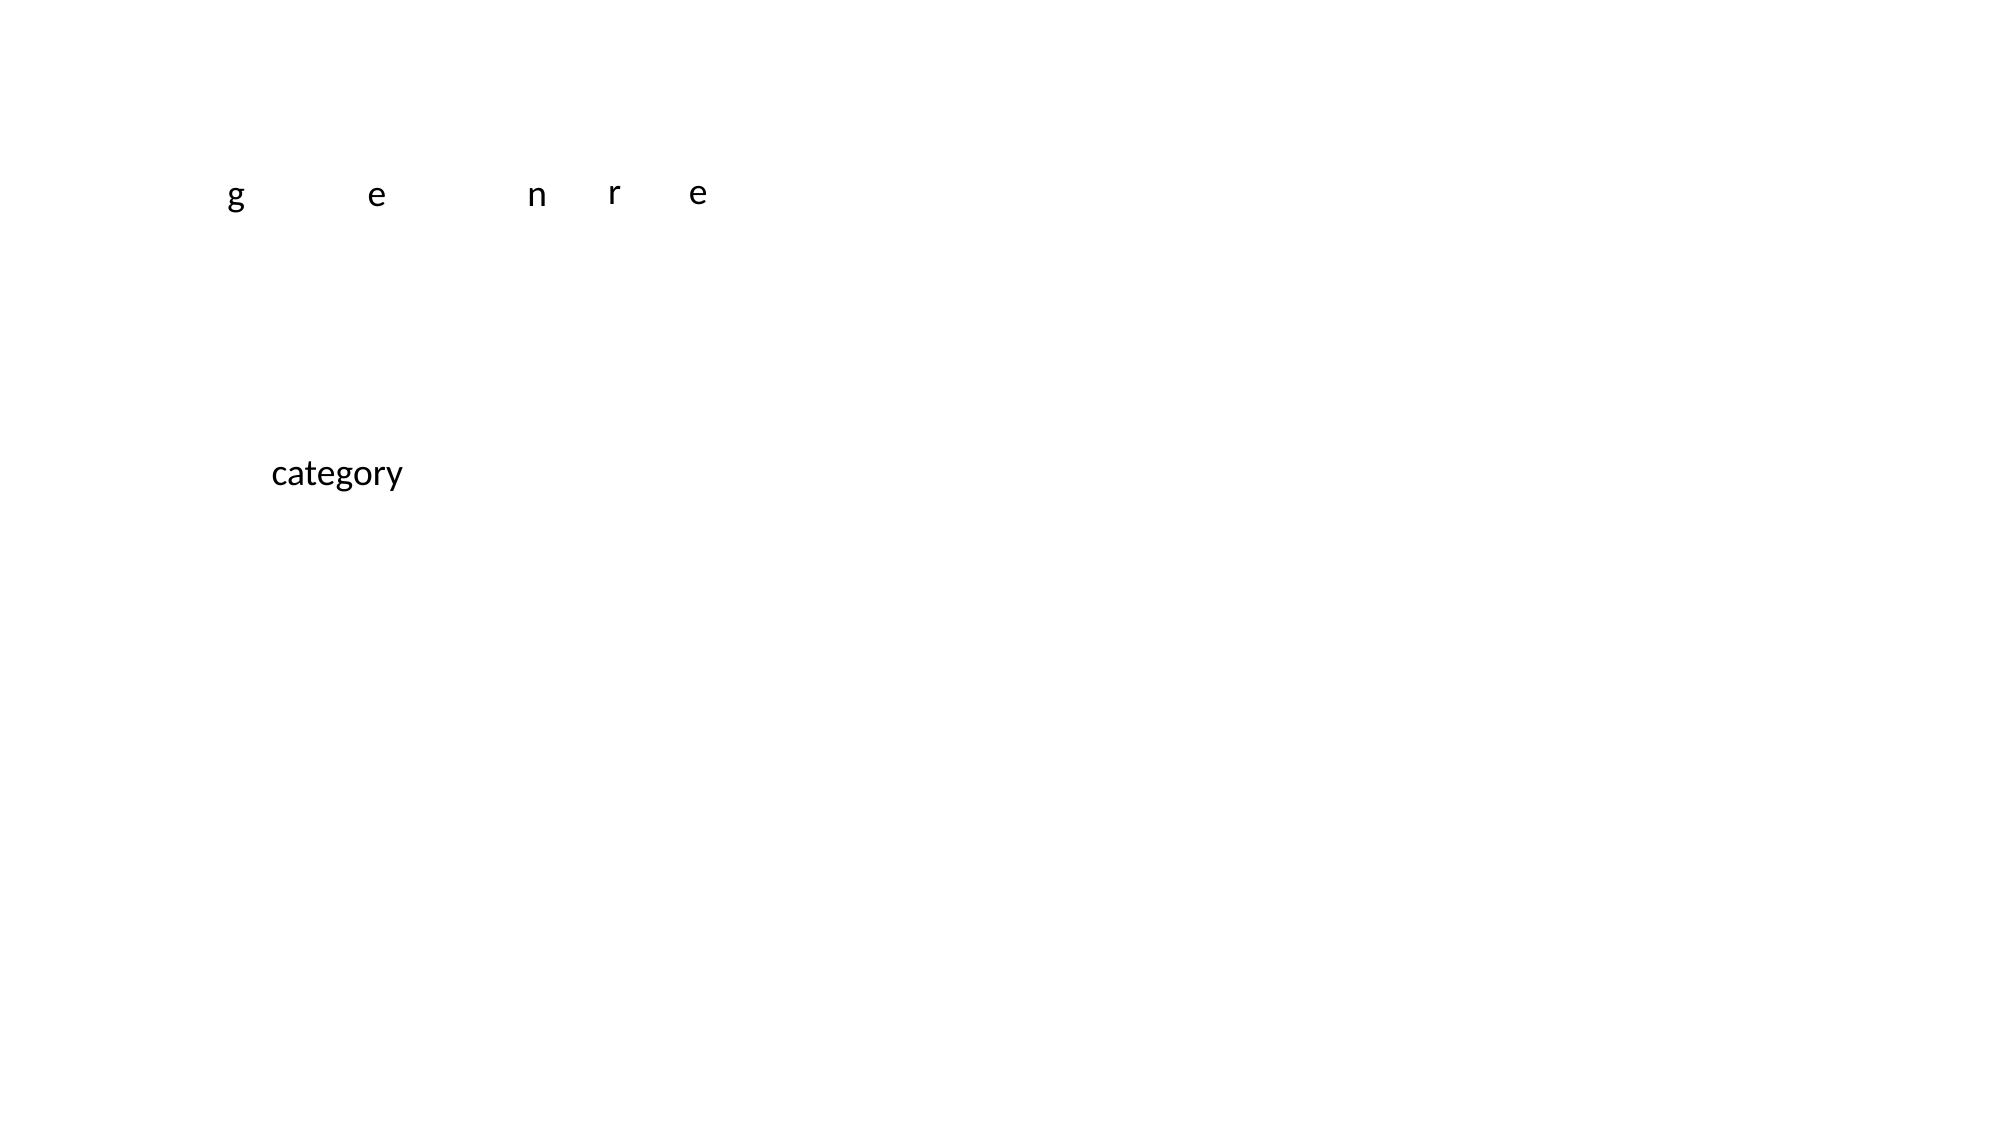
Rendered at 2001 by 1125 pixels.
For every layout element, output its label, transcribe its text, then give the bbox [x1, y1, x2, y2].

text_box n [512, 161, 563, 222]
text_box r [593, 159, 637, 220]
text_box category [257, 440, 670, 501]
text_box e [674, 159, 723, 220]
text_box g [212, 161, 261, 222]
text_box e [352, 161, 402, 222]
